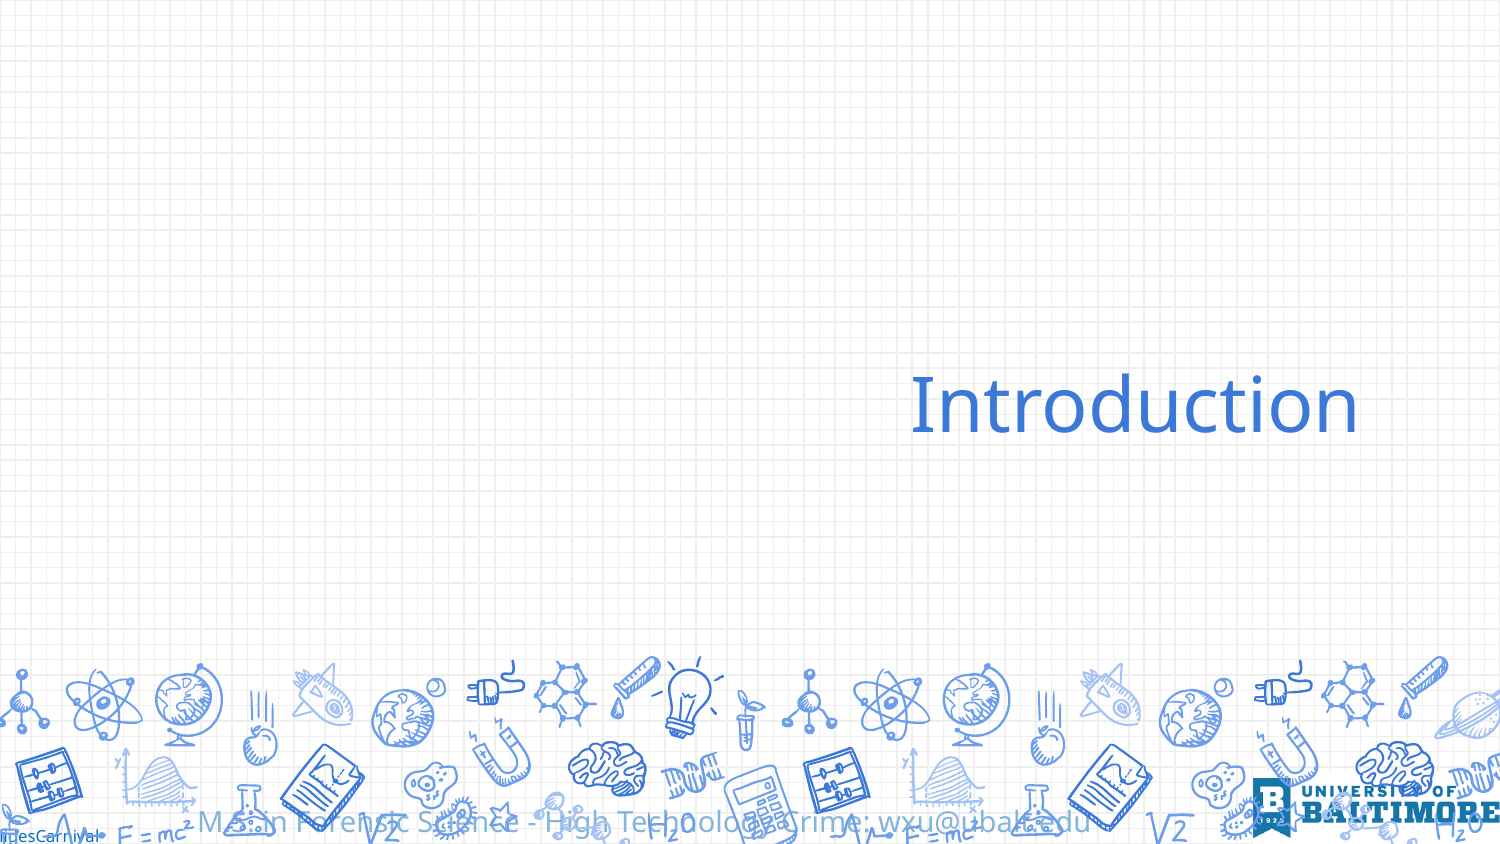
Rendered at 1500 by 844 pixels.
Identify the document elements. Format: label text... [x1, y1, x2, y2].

picture [1481, 771, 1489, 788]
picture [1253, 804, 1257, 821]
picture [1423, 777, 1429, 784]
picture [1283, 771, 1308, 783]
picture [1253, 771, 1500, 844]
picture [1363, 771, 1393, 785]
picture [1388, 823, 1396, 835]
picture [1282, 807, 1299, 827]
title Introduction [526, 272, 1397, 463]
picture [1382, 771, 1399, 783]
picture [1479, 779, 1483, 790]
picture [1354, 819, 1361, 827]
picture [1394, 771, 1431, 791]
picture [1471, 771, 1479, 786]
picture [1342, 796, 1349, 806]
